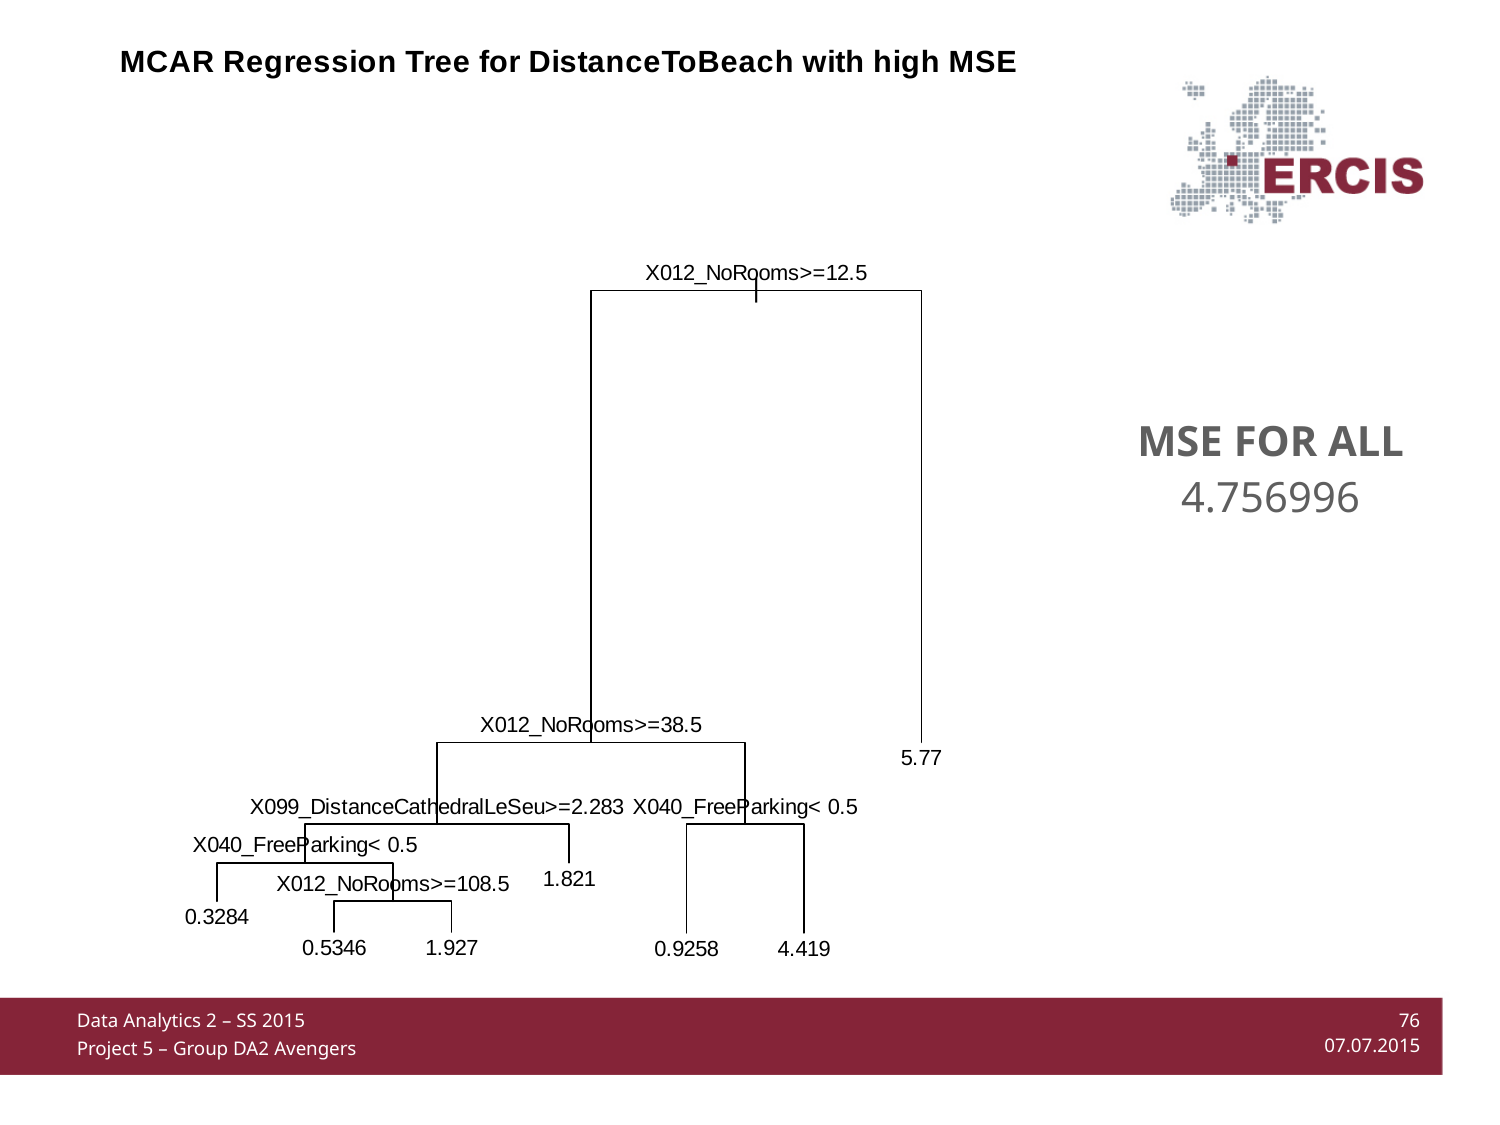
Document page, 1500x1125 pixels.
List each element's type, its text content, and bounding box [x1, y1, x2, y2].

text_box MSE FOR ALL 4.756996 [1082, 397, 1459, 539]
picture [0, 0, 1500, 1125]
